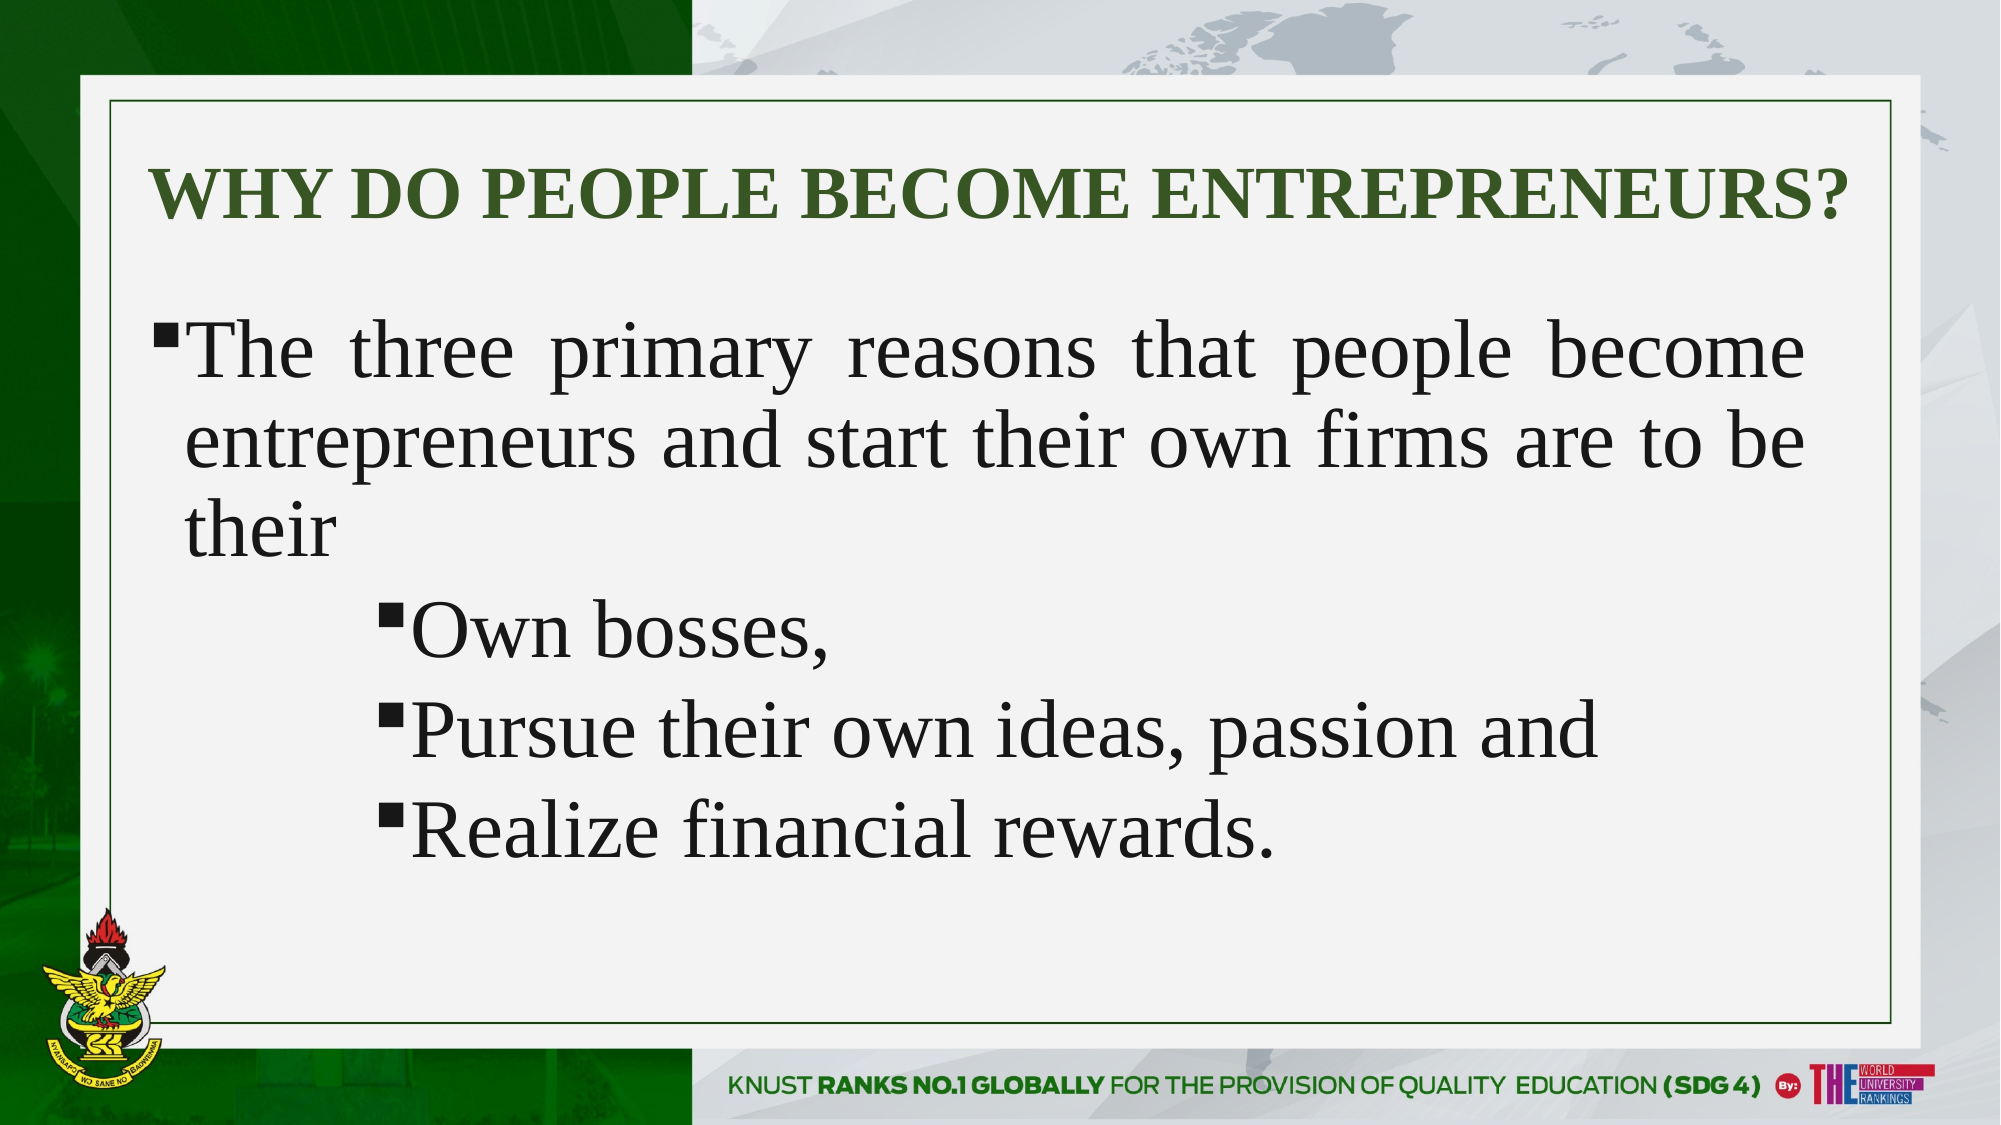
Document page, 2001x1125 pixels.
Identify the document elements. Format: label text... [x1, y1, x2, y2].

list The three primary reasons that people become entrepreneurs and start their own firms are to be their Own bosses, Pursue their own ideas, passion and Realize financial rewards. [132, 297, 1824, 1027]
picture [0, 0, 2001, 1125]
title WHY DO PEOPLE BECOME ENTREPRENEURS? [108, 142, 1892, 256]
